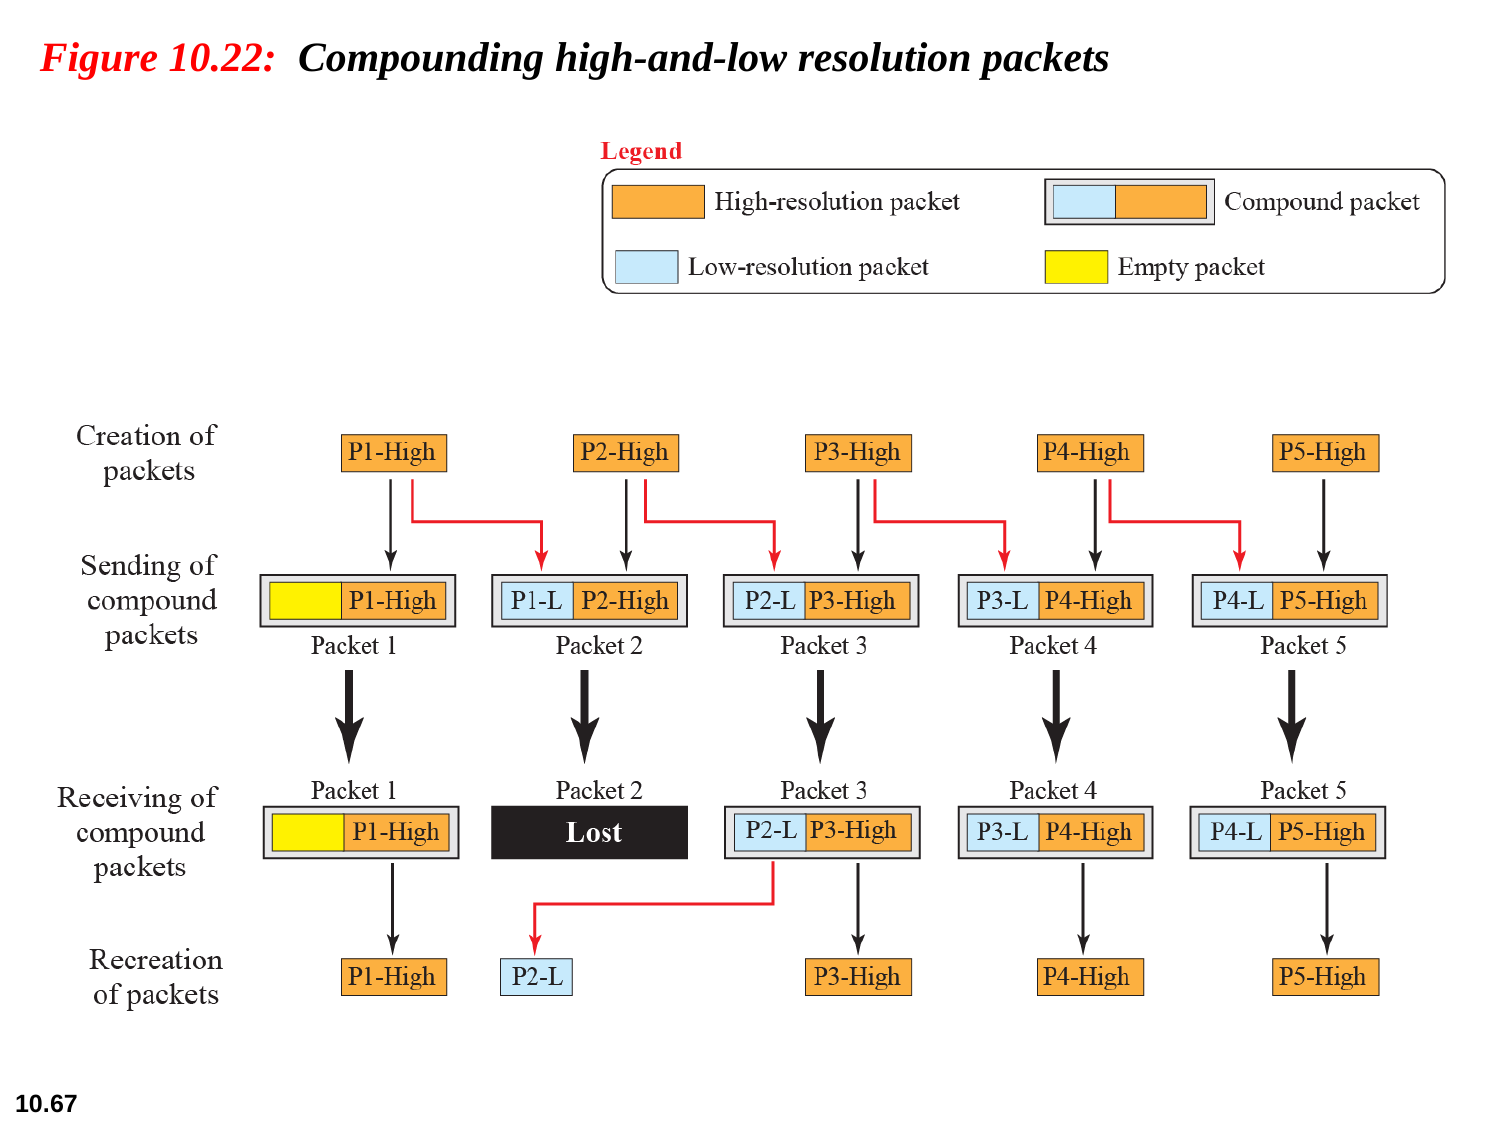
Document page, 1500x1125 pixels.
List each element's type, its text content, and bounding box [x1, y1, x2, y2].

text_box Figure 10.22: Compounding high-and-low resolution packets [24, 22, 1363, 87]
text_box 10.‹#› [0, 1049, 313, 1125]
picture [599, 137, 1447, 294]
picture [56, 419, 1388, 1013]
